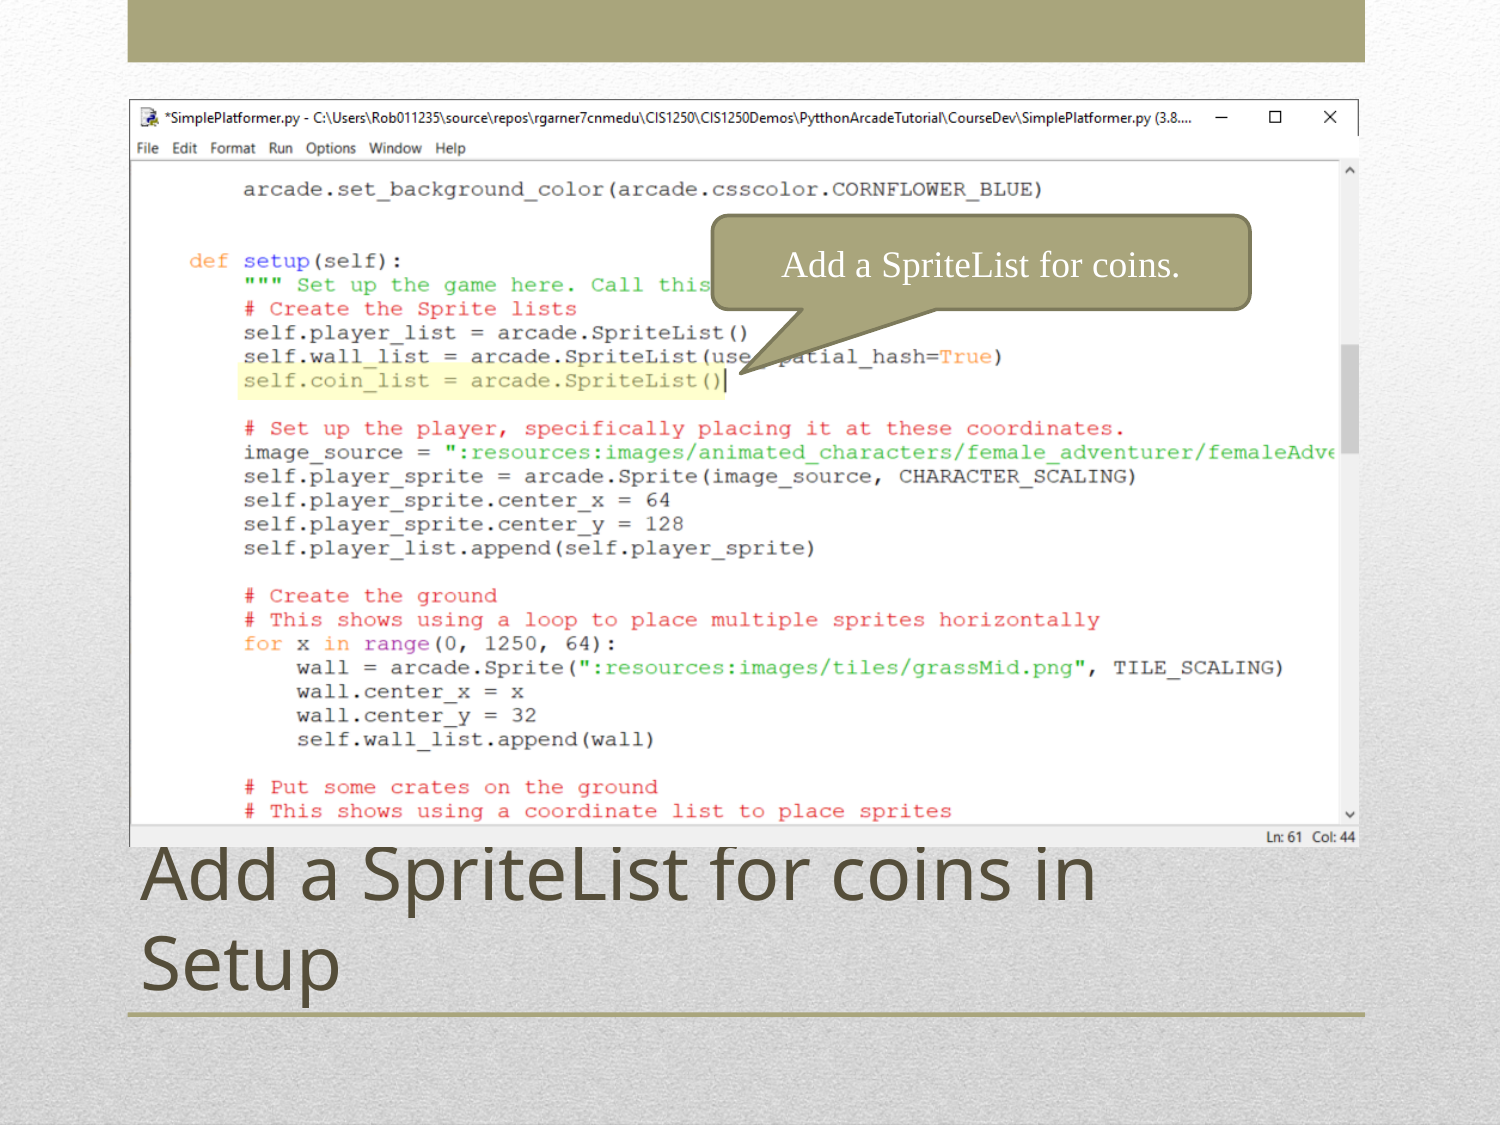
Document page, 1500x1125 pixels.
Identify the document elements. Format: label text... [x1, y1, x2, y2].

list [128, 99, 1360, 848]
title Add a SpriteList for coins in Setup [125, 859, 1238, 1013]
